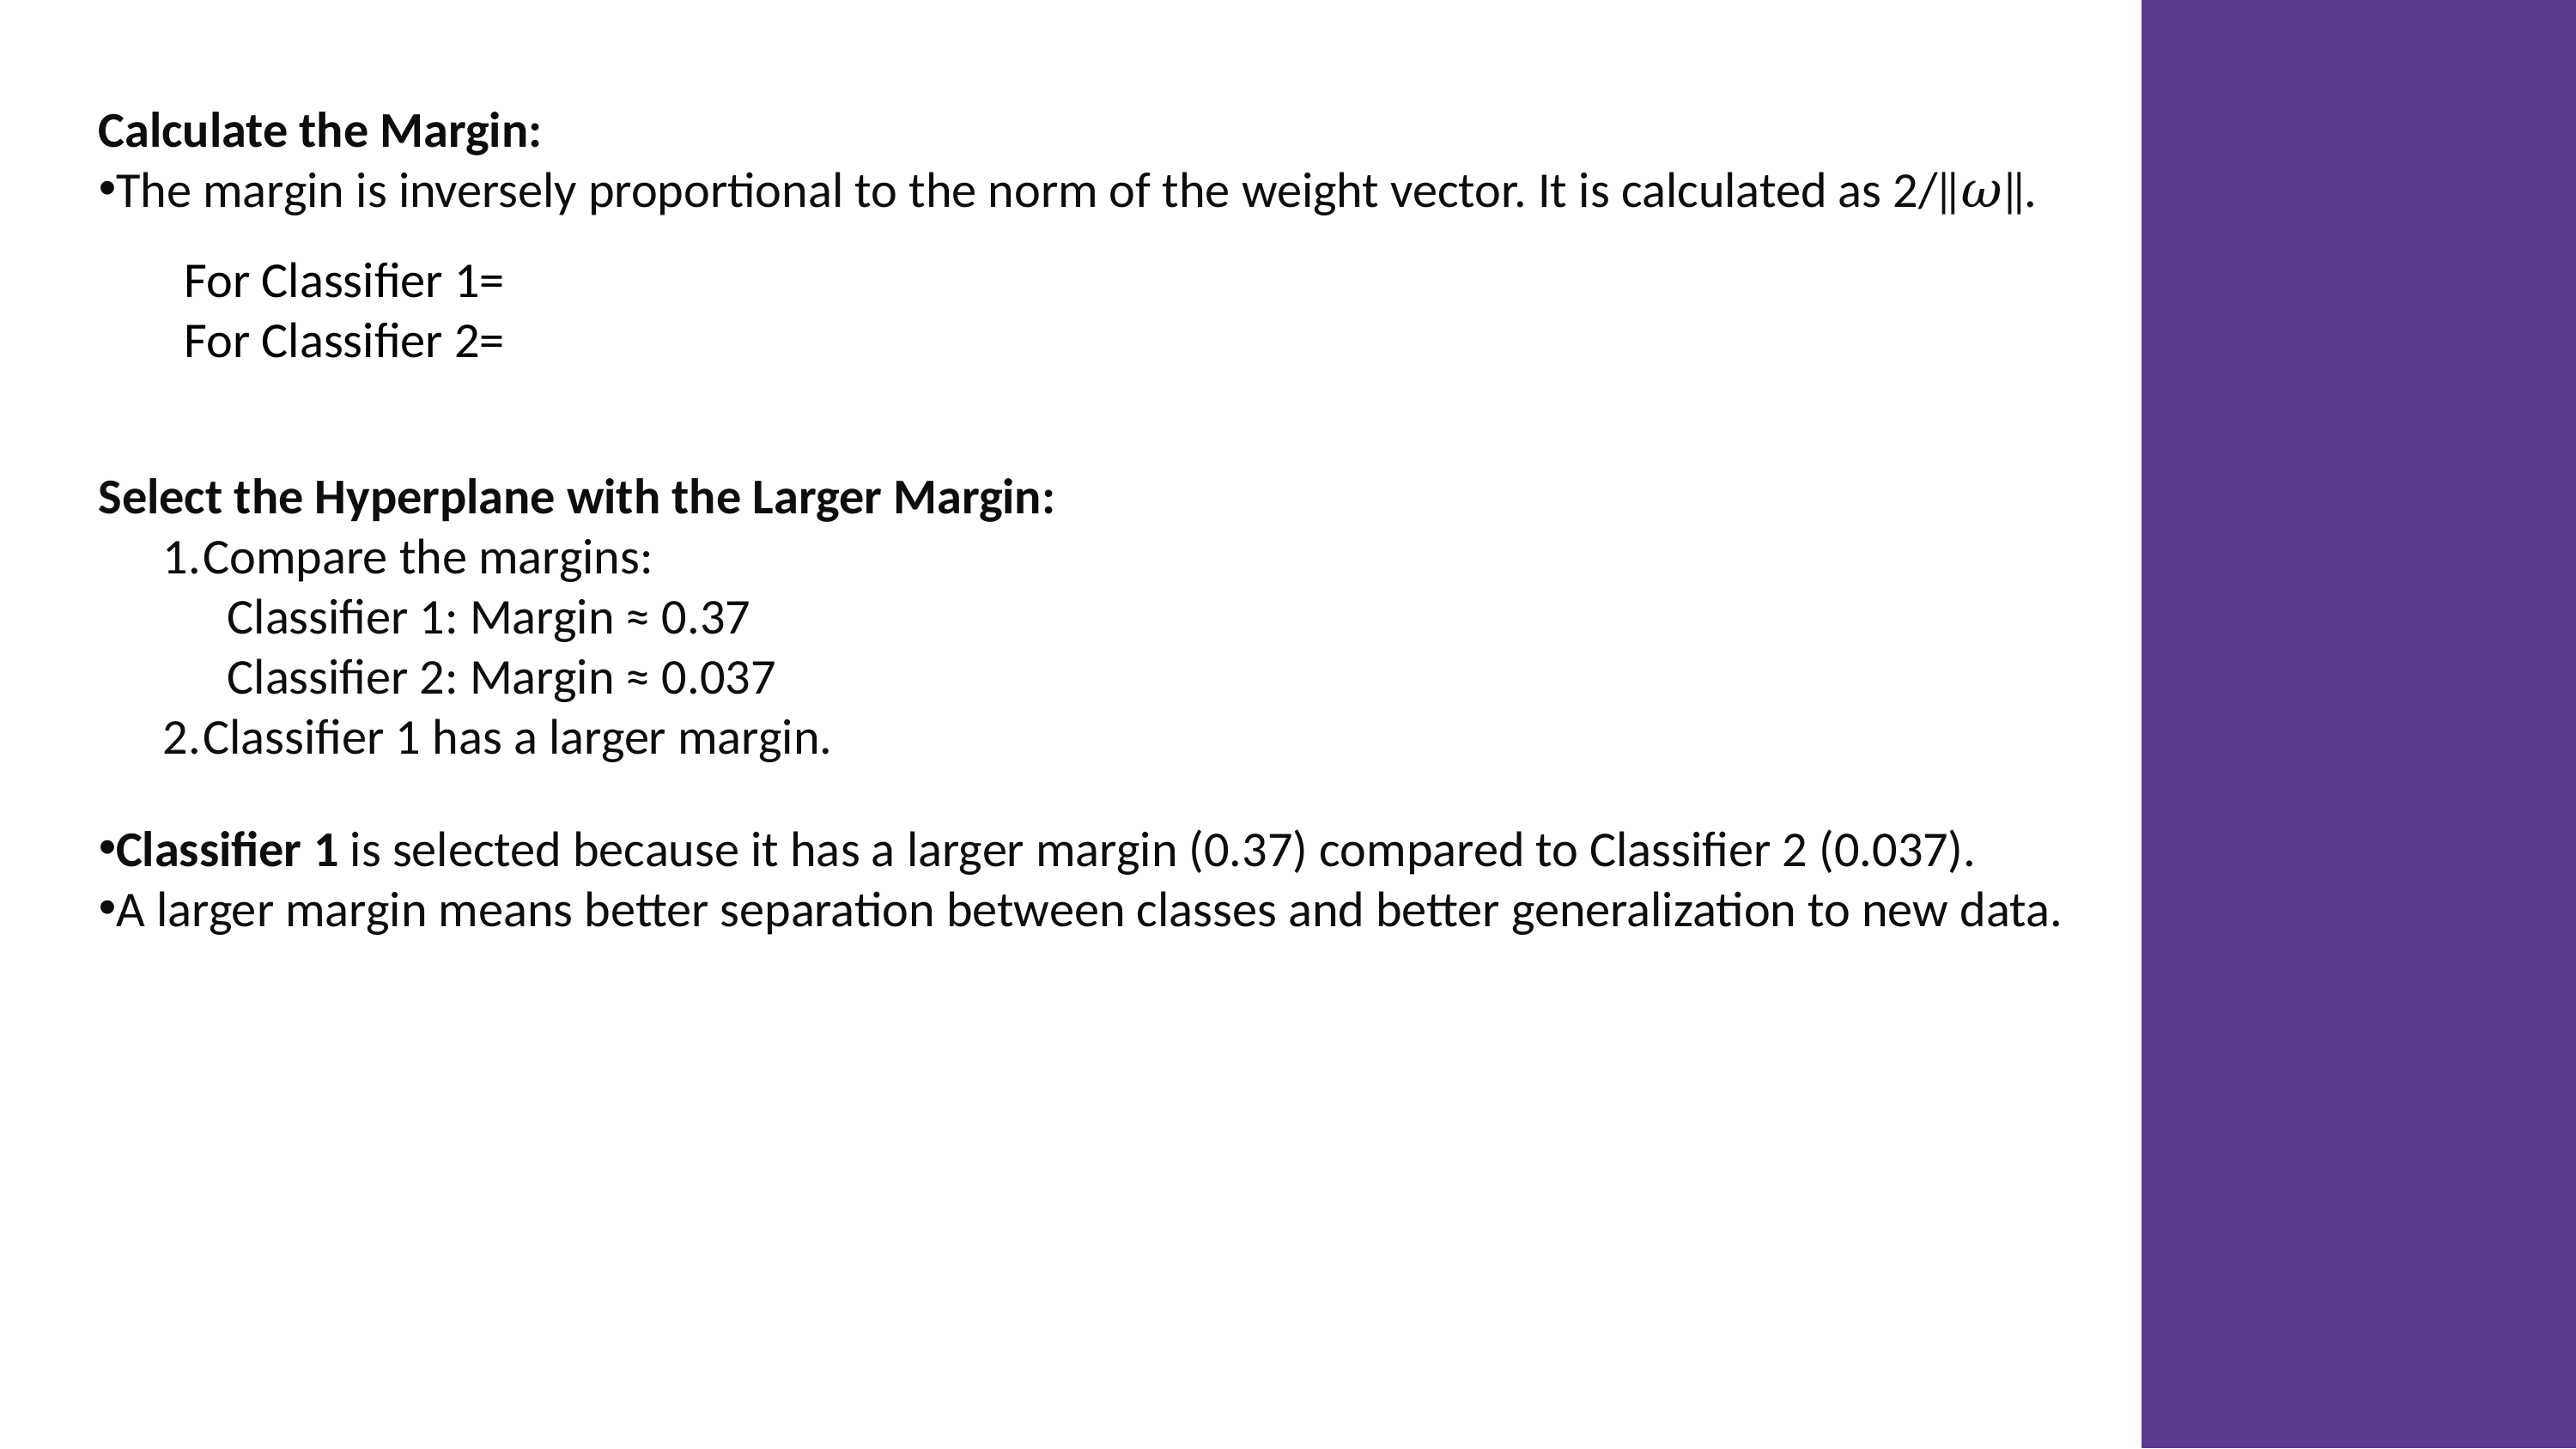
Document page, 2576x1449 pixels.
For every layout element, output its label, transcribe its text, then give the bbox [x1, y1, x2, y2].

text_box Select the Hyperplane with the Larger Margin: Compare the margins: Classifier 1: Margin ≈ 0.37 Classifier 2: Margin ≈ 0.037 Classifier 1 has a larger margin. [85, 457, 2137, 771]
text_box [2141, 0, 2576, 1449]
text_box Calculate the Margin: The margin is inversely proportional to the norm of the weight vector. It is calculated as 2/∥𝜔∥. [85, 91, 2137, 224]
text_box Classifier 1 is selected because it has a larger margin (0.37) compared to Classifier 2 (0.037). A larger margin means better separation between classes and better generalization to new data. [85, 809, 2125, 943]
